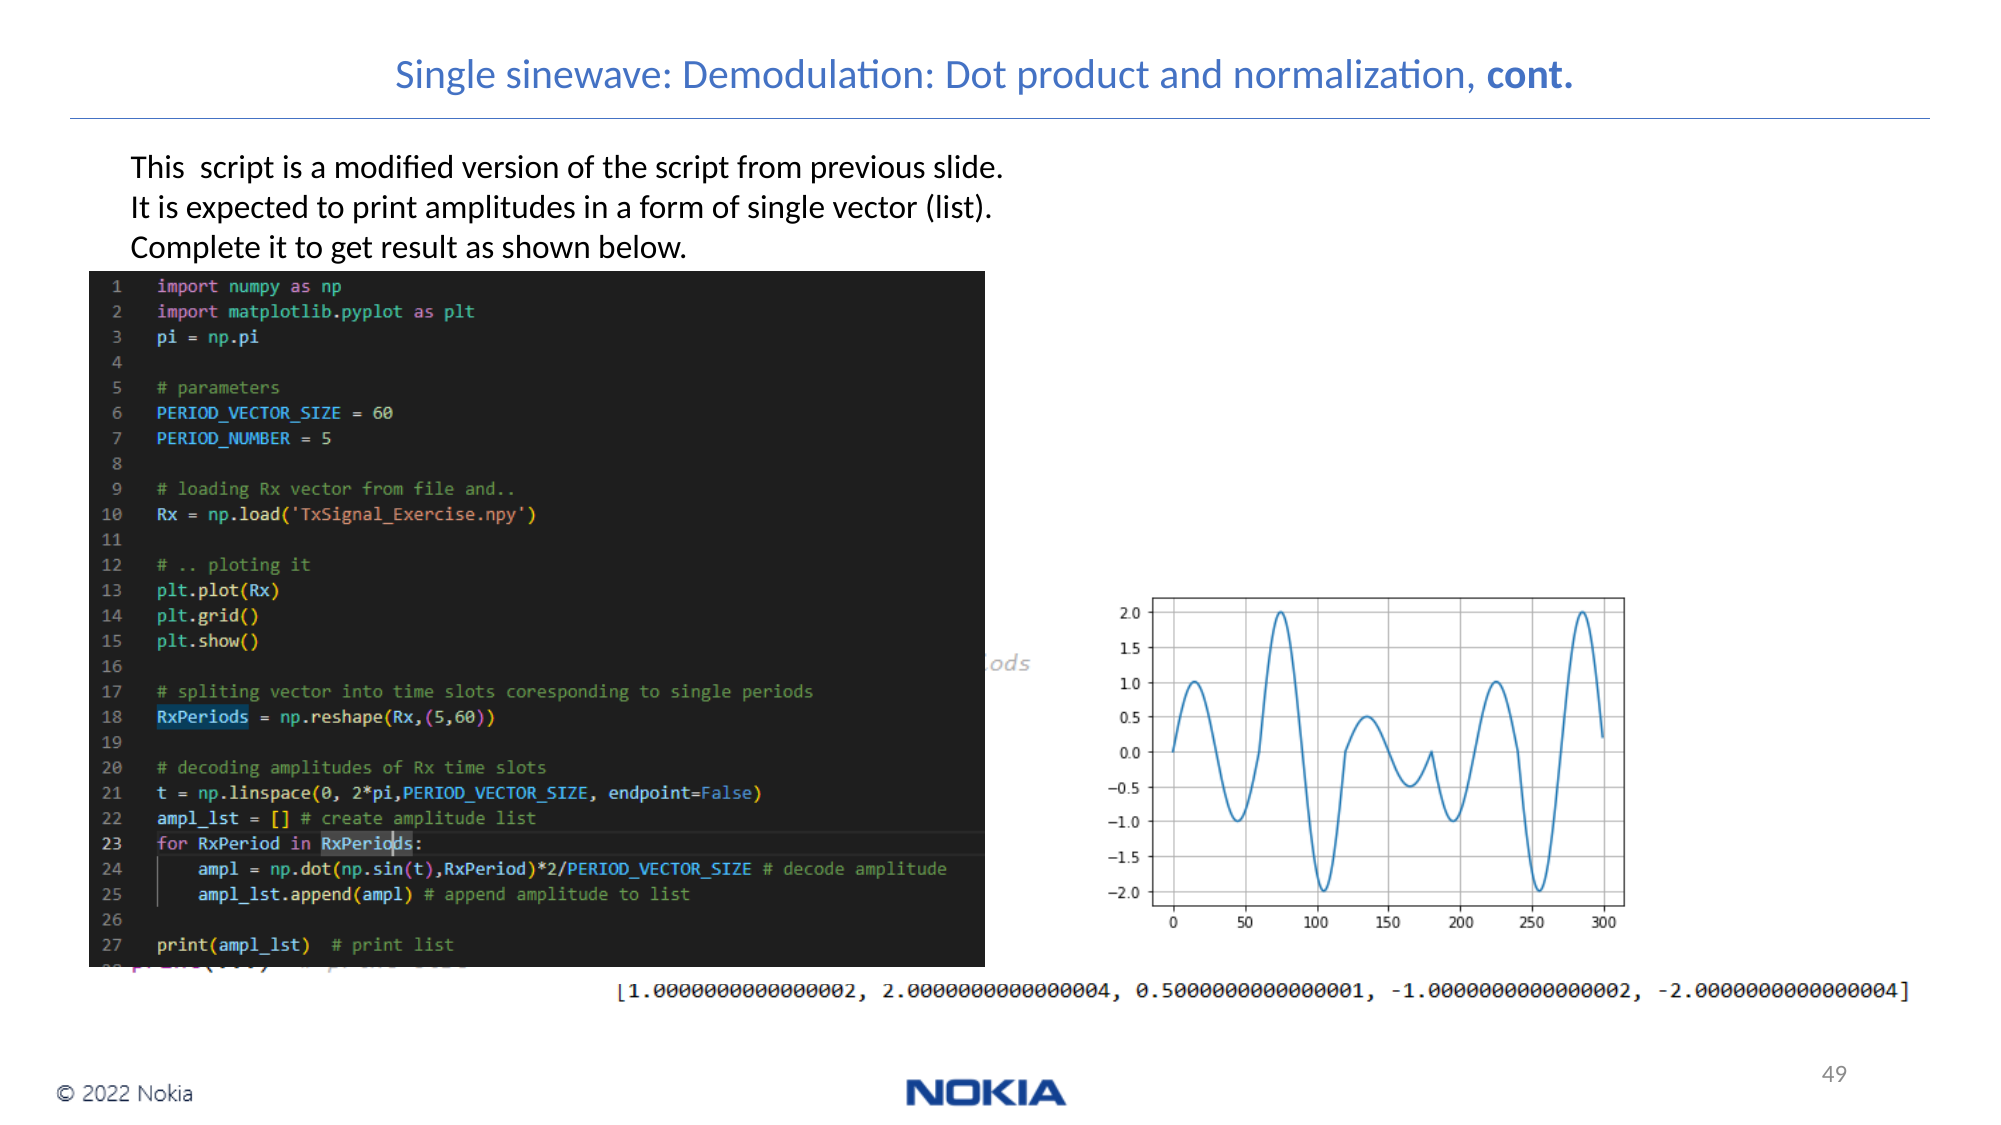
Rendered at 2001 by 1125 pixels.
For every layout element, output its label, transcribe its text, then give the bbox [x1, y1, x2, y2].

picture [36, 1066, 1167, 1111]
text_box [611, 592, 1911, 1006]
text_box This script is a modified version of the script from previous slide. It is expected to print amplitudes in a form of single vector (list). Complete it to get result as shown below. [115, 119, 1030, 273]
picture [89, 271, 1043, 984]
text_box Single sinewave: Demodulation: Dot product and normalization, cont. [55, 35, 1915, 104]
slide_number 49 [1412, 1042, 1863, 1103]
